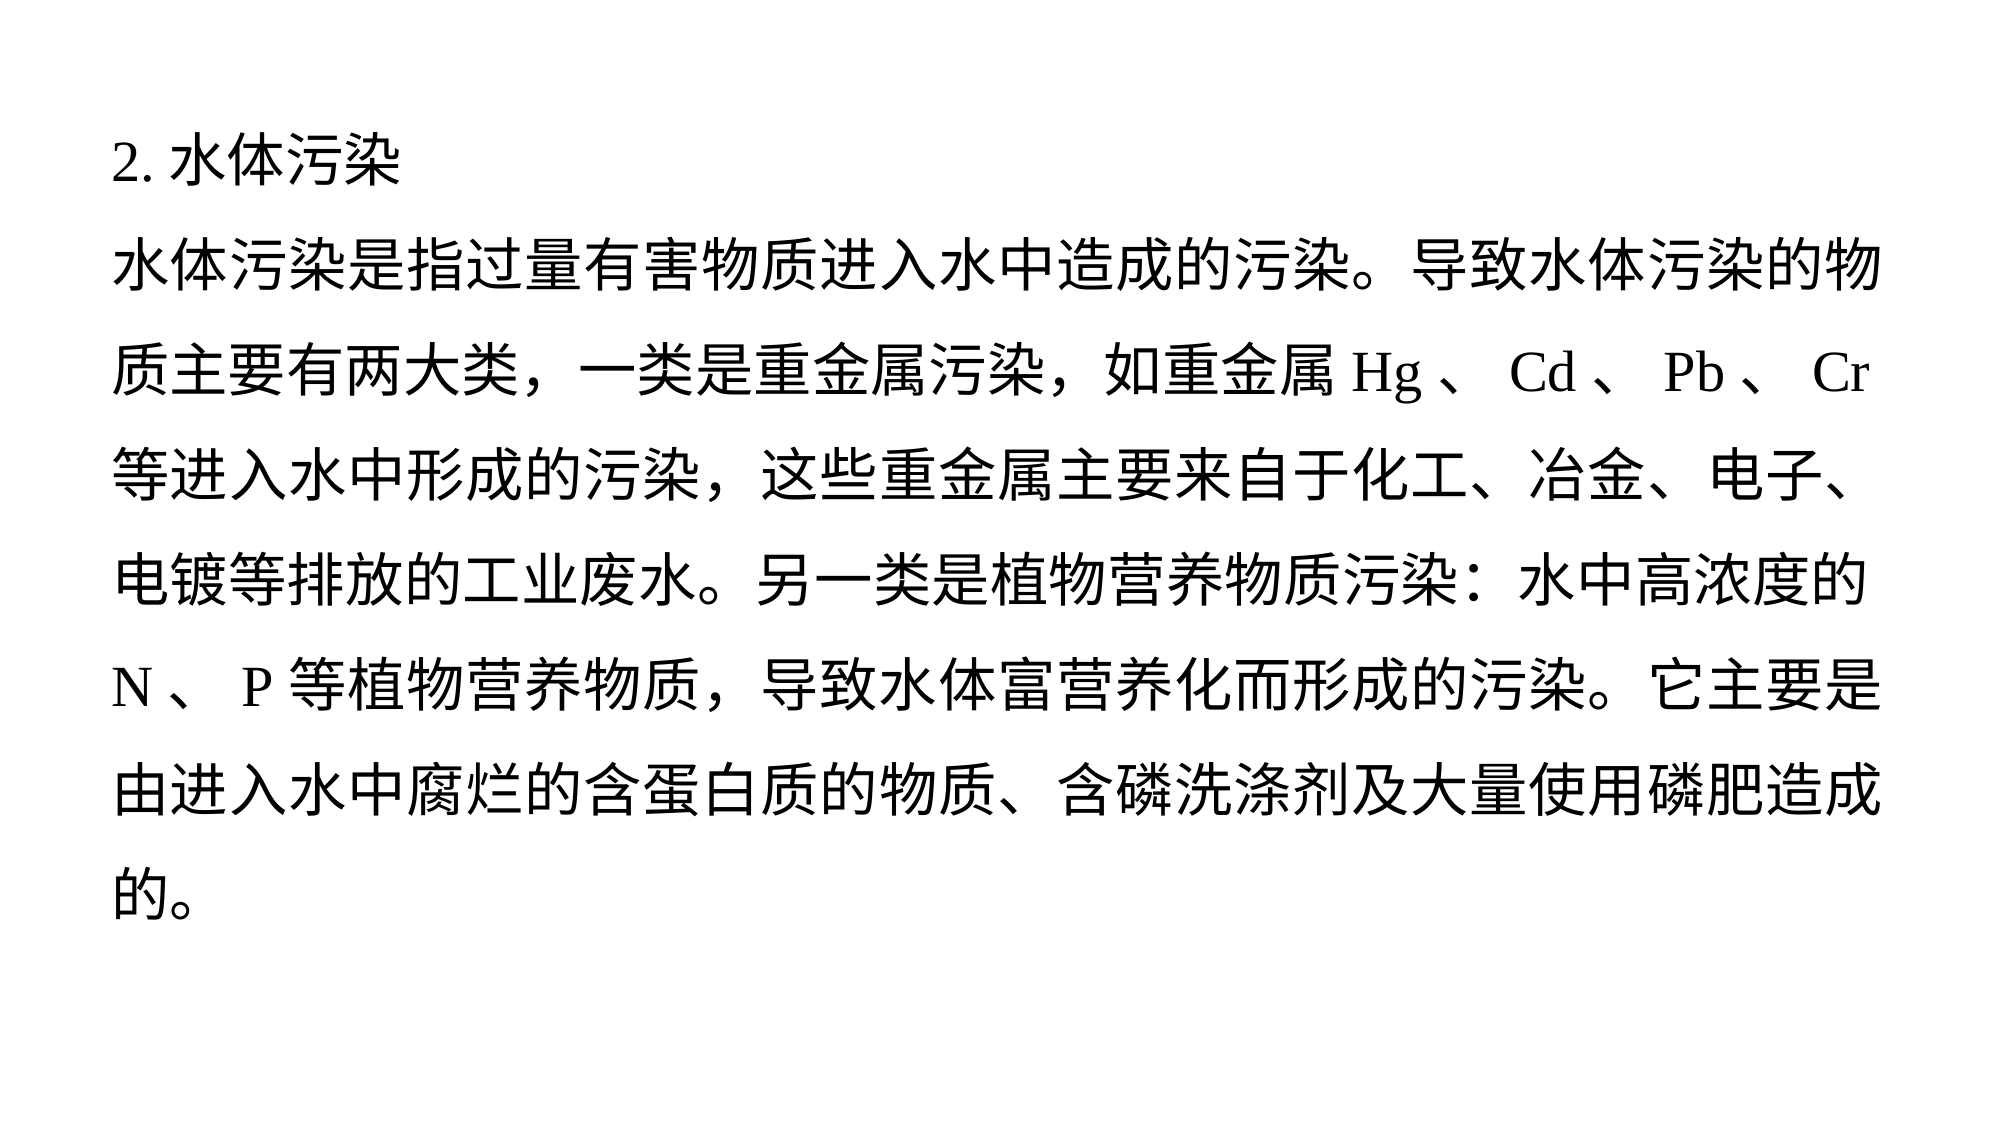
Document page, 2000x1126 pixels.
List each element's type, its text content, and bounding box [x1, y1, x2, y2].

text_box 2.水体污染 水体污染是指过量有害物质进入水中造成的污染。导致水体污染的物质主要有两大类，一类是重金属污染，如重金属Hg、Cd、Pb、Cr等进入水中形成的污染，这些重金属主要来自于化工、冶金、电子、电镀等排放的工业废水。另一类是植物营养物质污染：水中高浓度的N、P等植物营养物质，导致水体富营养化而形成的污染。它主要是由进入水中腐烂的含蛋白质的物质、含磷洗涤剂及大量使用磷肥造成的。 [91, 78, 1905, 938]
